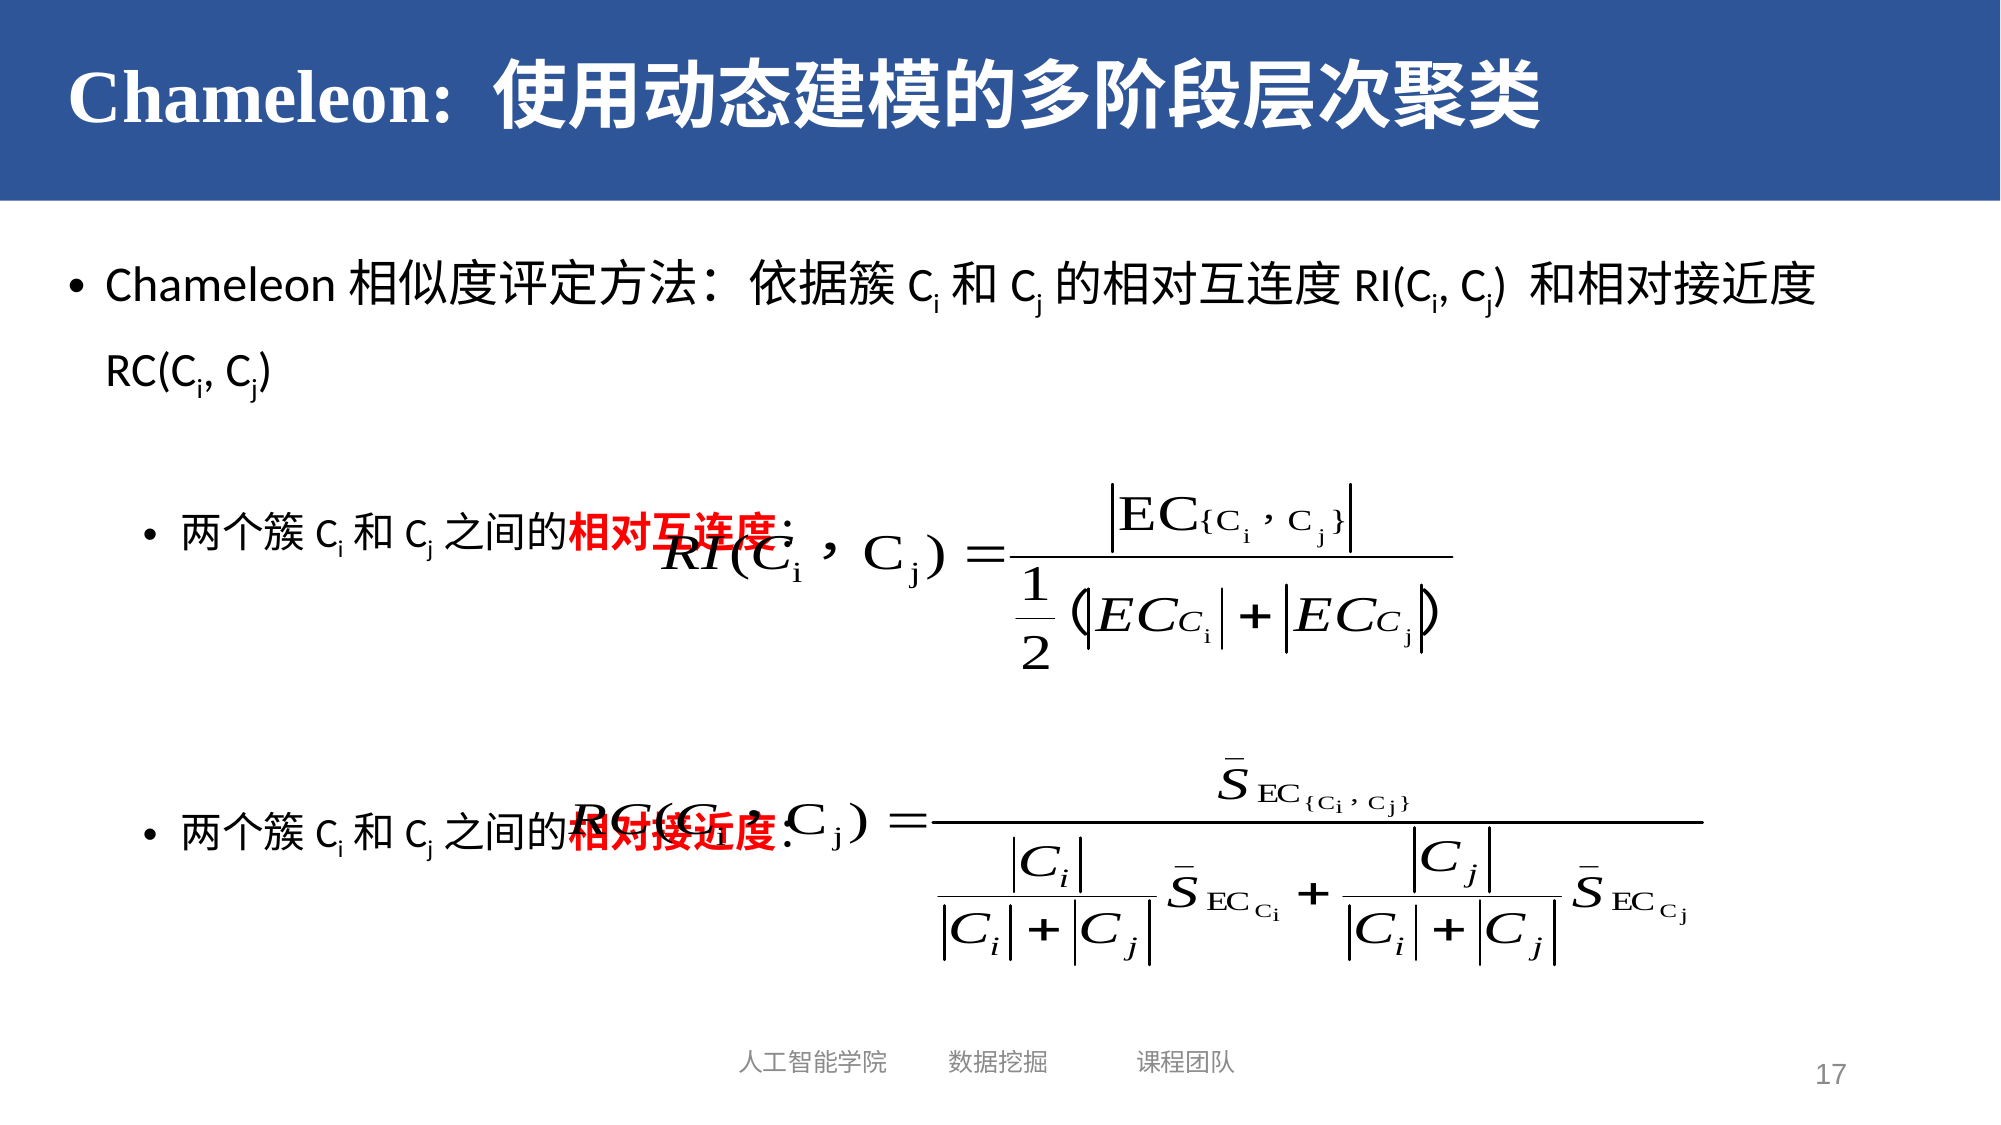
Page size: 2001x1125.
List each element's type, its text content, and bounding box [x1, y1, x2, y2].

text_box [556, 728, 1716, 974]
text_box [649, 473, 1467, 678]
list Chameleon相似度评定方法：依据簇Ci和Cj的相对互连度RI(Ci, Cj) 和相对接近度RC(Ci, Cj) 两个簇Ci和Cj之间的相对互连度： 两个簇Ci和Cj之间的相对接近度： [52, 223, 1923, 1010]
title Chameleon: 使用动态建模的多阶段层次聚类 [52, 23, 1753, 174]
text_box 人工智能学院 数据挖掘 课程团队 [649, 1031, 1325, 1091]
slide_number 17 [1412, 1042, 1863, 1103]
